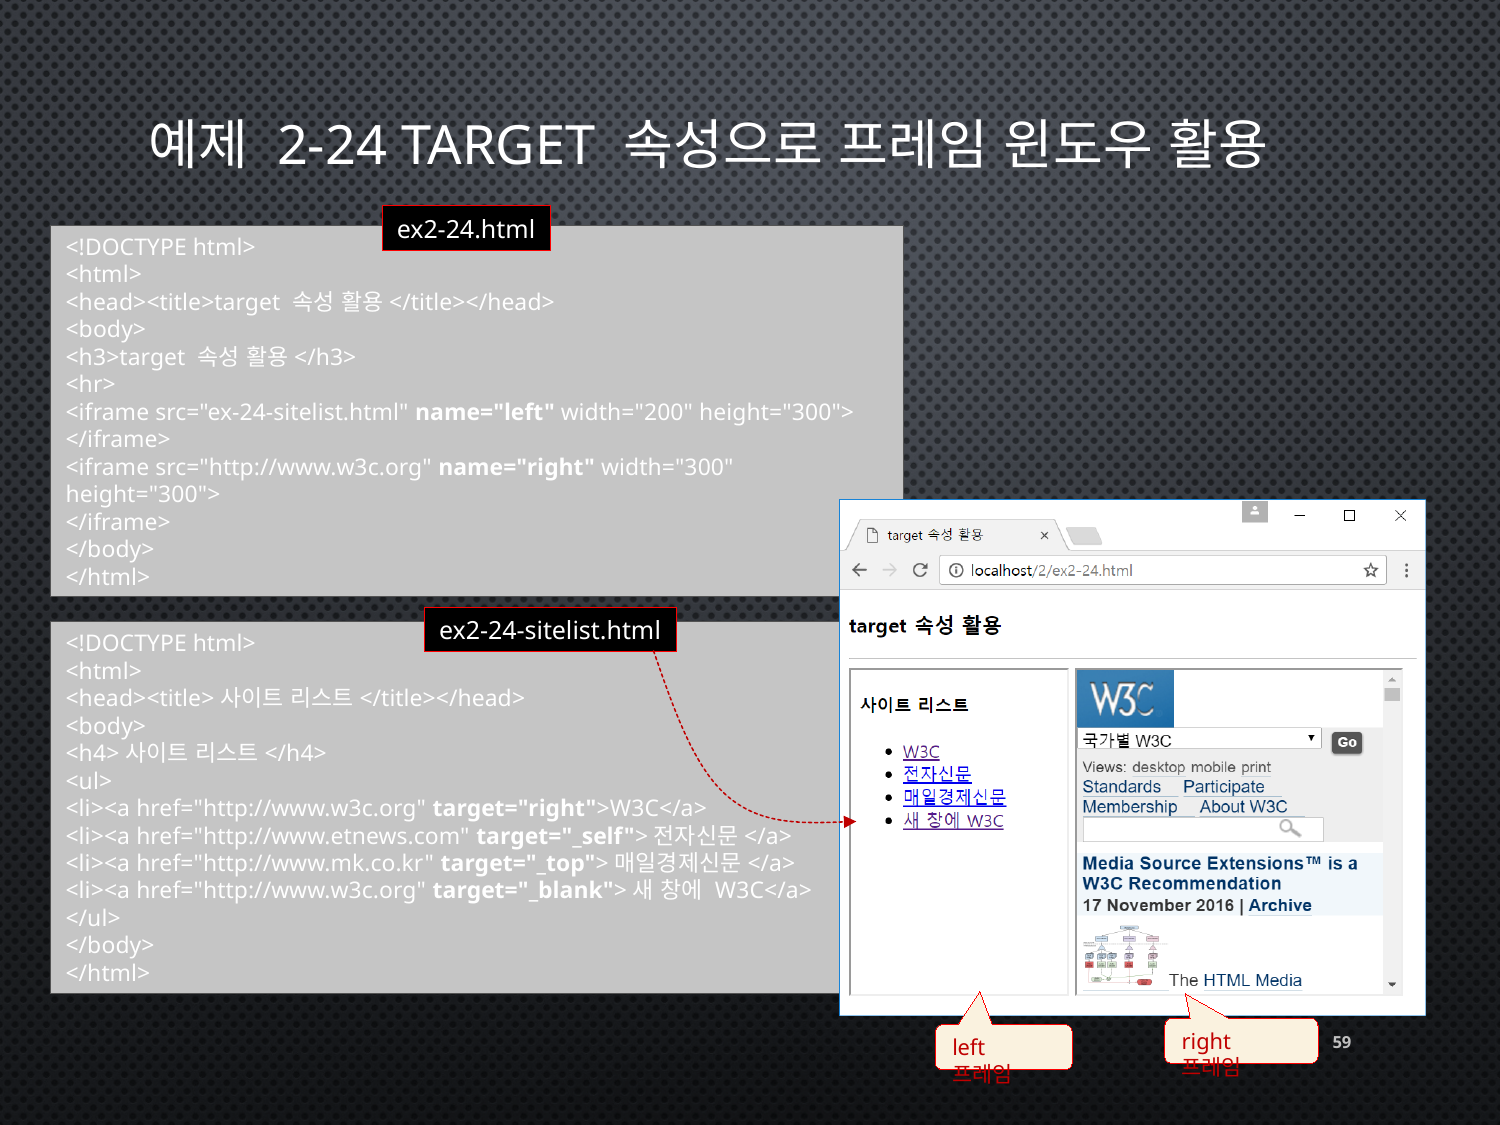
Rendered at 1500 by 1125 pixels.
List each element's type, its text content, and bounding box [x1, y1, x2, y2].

title 예제 2-24 target 속성으로 프레임 윈도우 활용 [133, 34, 1367, 250]
text_box [652, 649, 838, 825]
text_box <!DOCTYPE html> <html> <head><title>target 속성 활용</title></head> <body> <h3>target 속성 활용</h3> <hr> <iframe src="ex-24-sitelist.html" name="left" width="200" height="300"> </iframe> <iframe src="http://www.w3c.org" name="right" width="300" height="300"> </iframe> </body> </html> [50, 225, 904, 597]
text_box left 프레임 [935, 1017, 1073, 1070]
text_box right 프레임 [1164, 1017, 1319, 1064]
slide_number 59 [1298, 1017, 1367, 1074]
text_box ex2-24-sitelist.html [424, 607, 677, 652]
text_box <!DOCTYPE html> <html> <head><title>사이트 리스트</title></head> <body> <h4>사이트 리스트</h4> <ul> <li><a href="http://www.w3c.org" target="right">W3C</a> <li><a href="http://www.etnews.com" target="_self">전자신문</a> <li><a href="http://www.mk.co.kr" target="_top">매일경제신문</a> <li><a href="http://www.w3c.org" target="_blank">새 창에 W3C</a> </ul> </body> </html> [50, 621, 838, 994]
picture [838, 499, 1426, 1017]
text_box ex2-24.html [382, 205, 551, 251]
